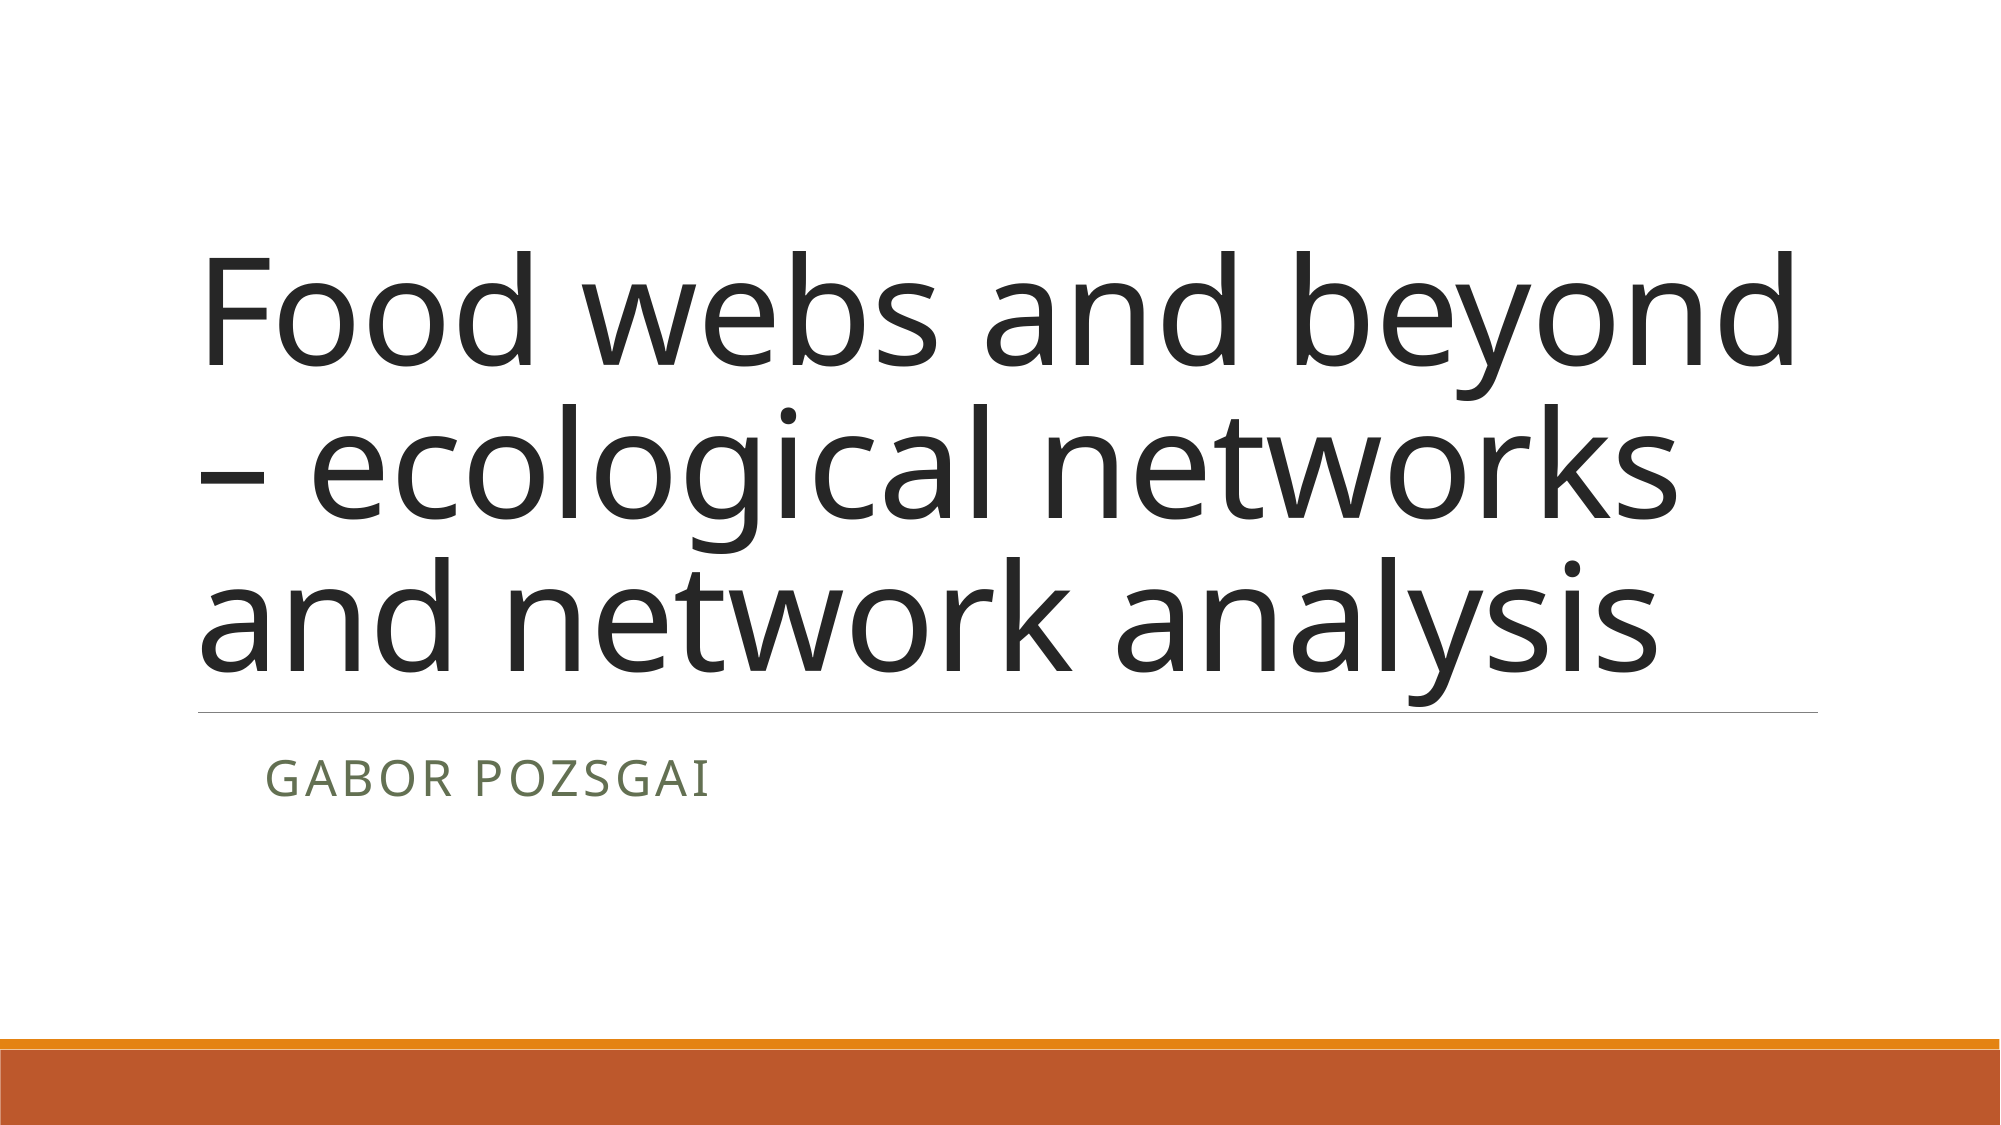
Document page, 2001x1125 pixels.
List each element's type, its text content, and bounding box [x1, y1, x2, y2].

title Food webs and beyond – ecological networks and network analysis [180, 124, 1830, 710]
subtitle Gabor Pozsgai [249, 746, 1750, 953]
